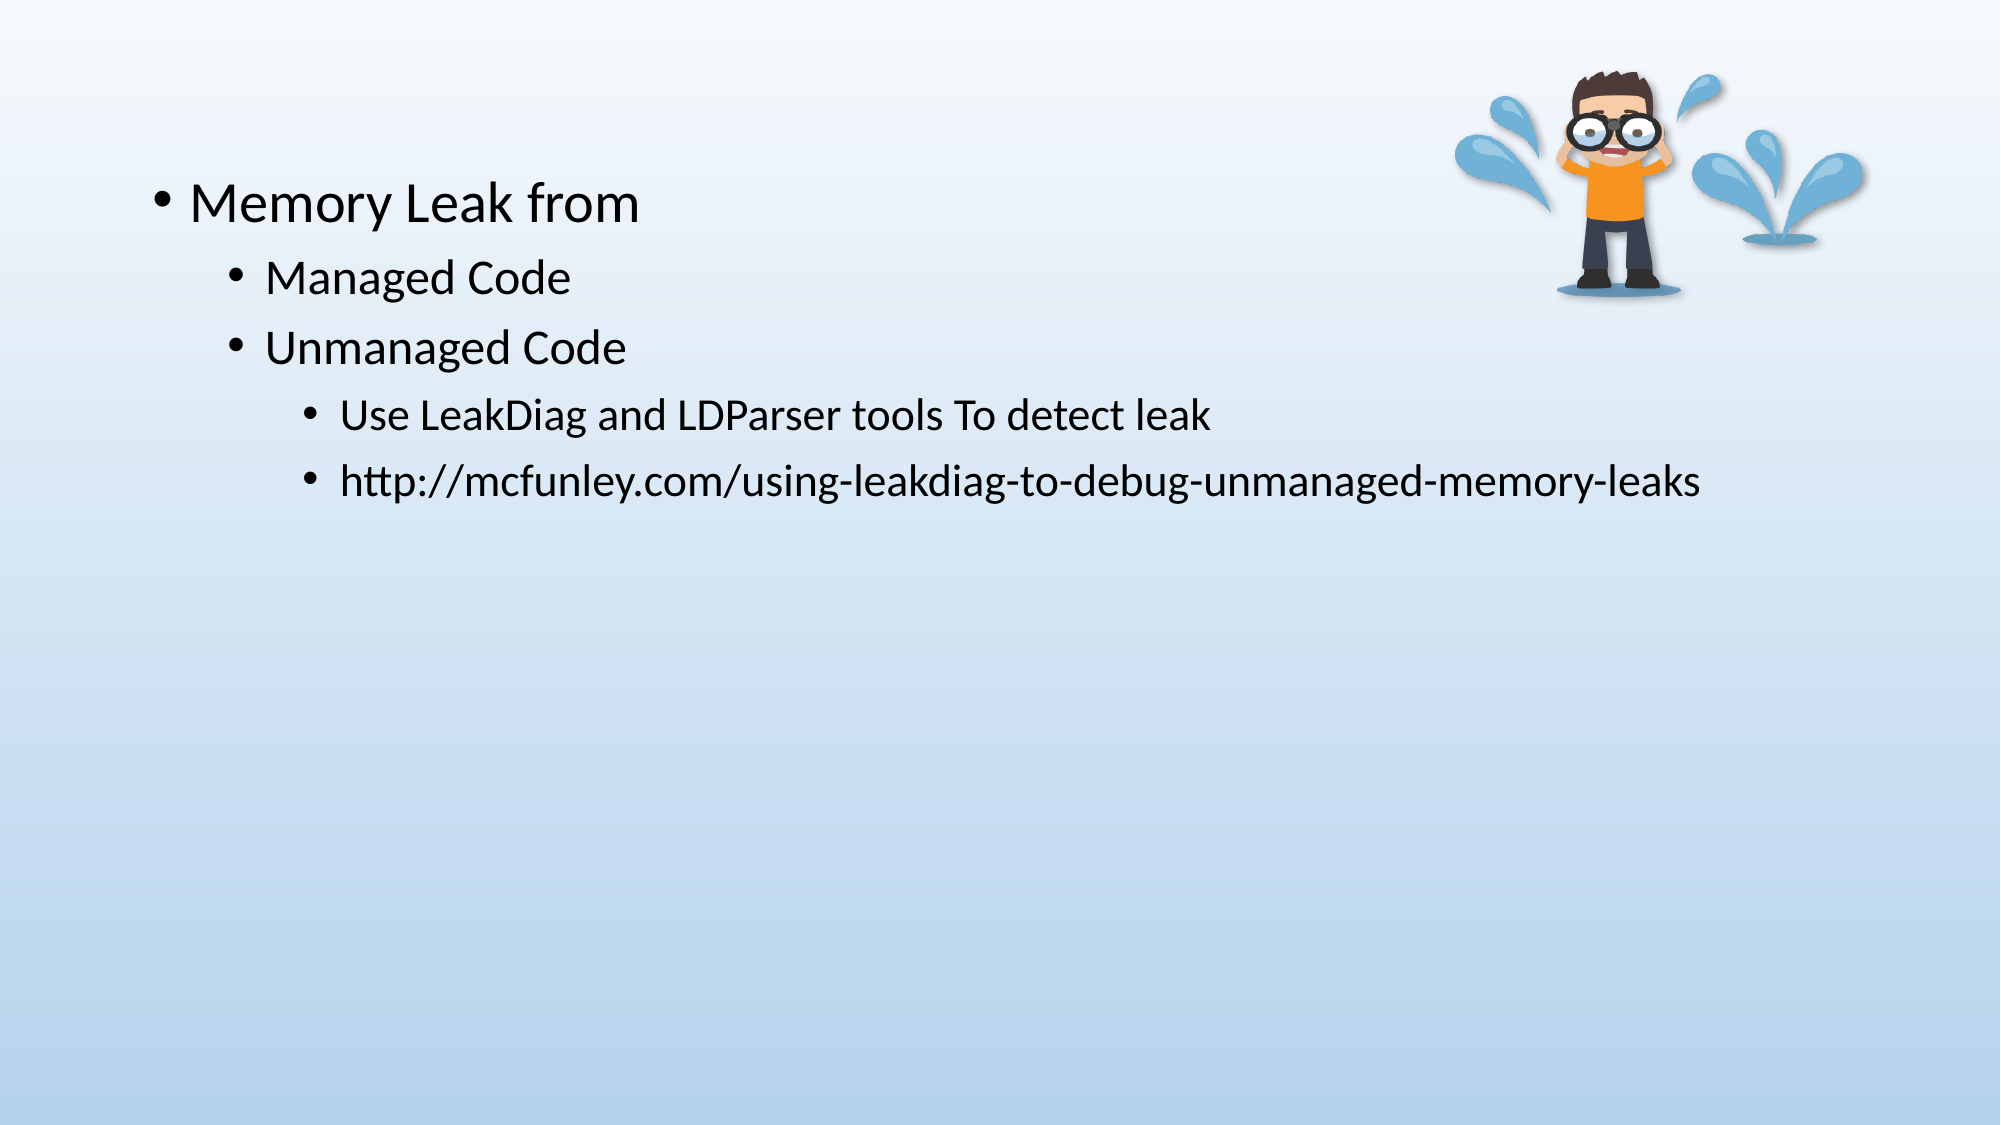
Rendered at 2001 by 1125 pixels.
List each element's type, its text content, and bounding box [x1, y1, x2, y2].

list Memory Leak from Managed Code Unmanaged Code Use LeakDiag and LDParser tools To detect leak http://mcfunley.com/using-leakdiag-to-debug-unmanaged-memory-leaks [137, 156, 1863, 1014]
text_box [1453, 69, 1864, 299]
